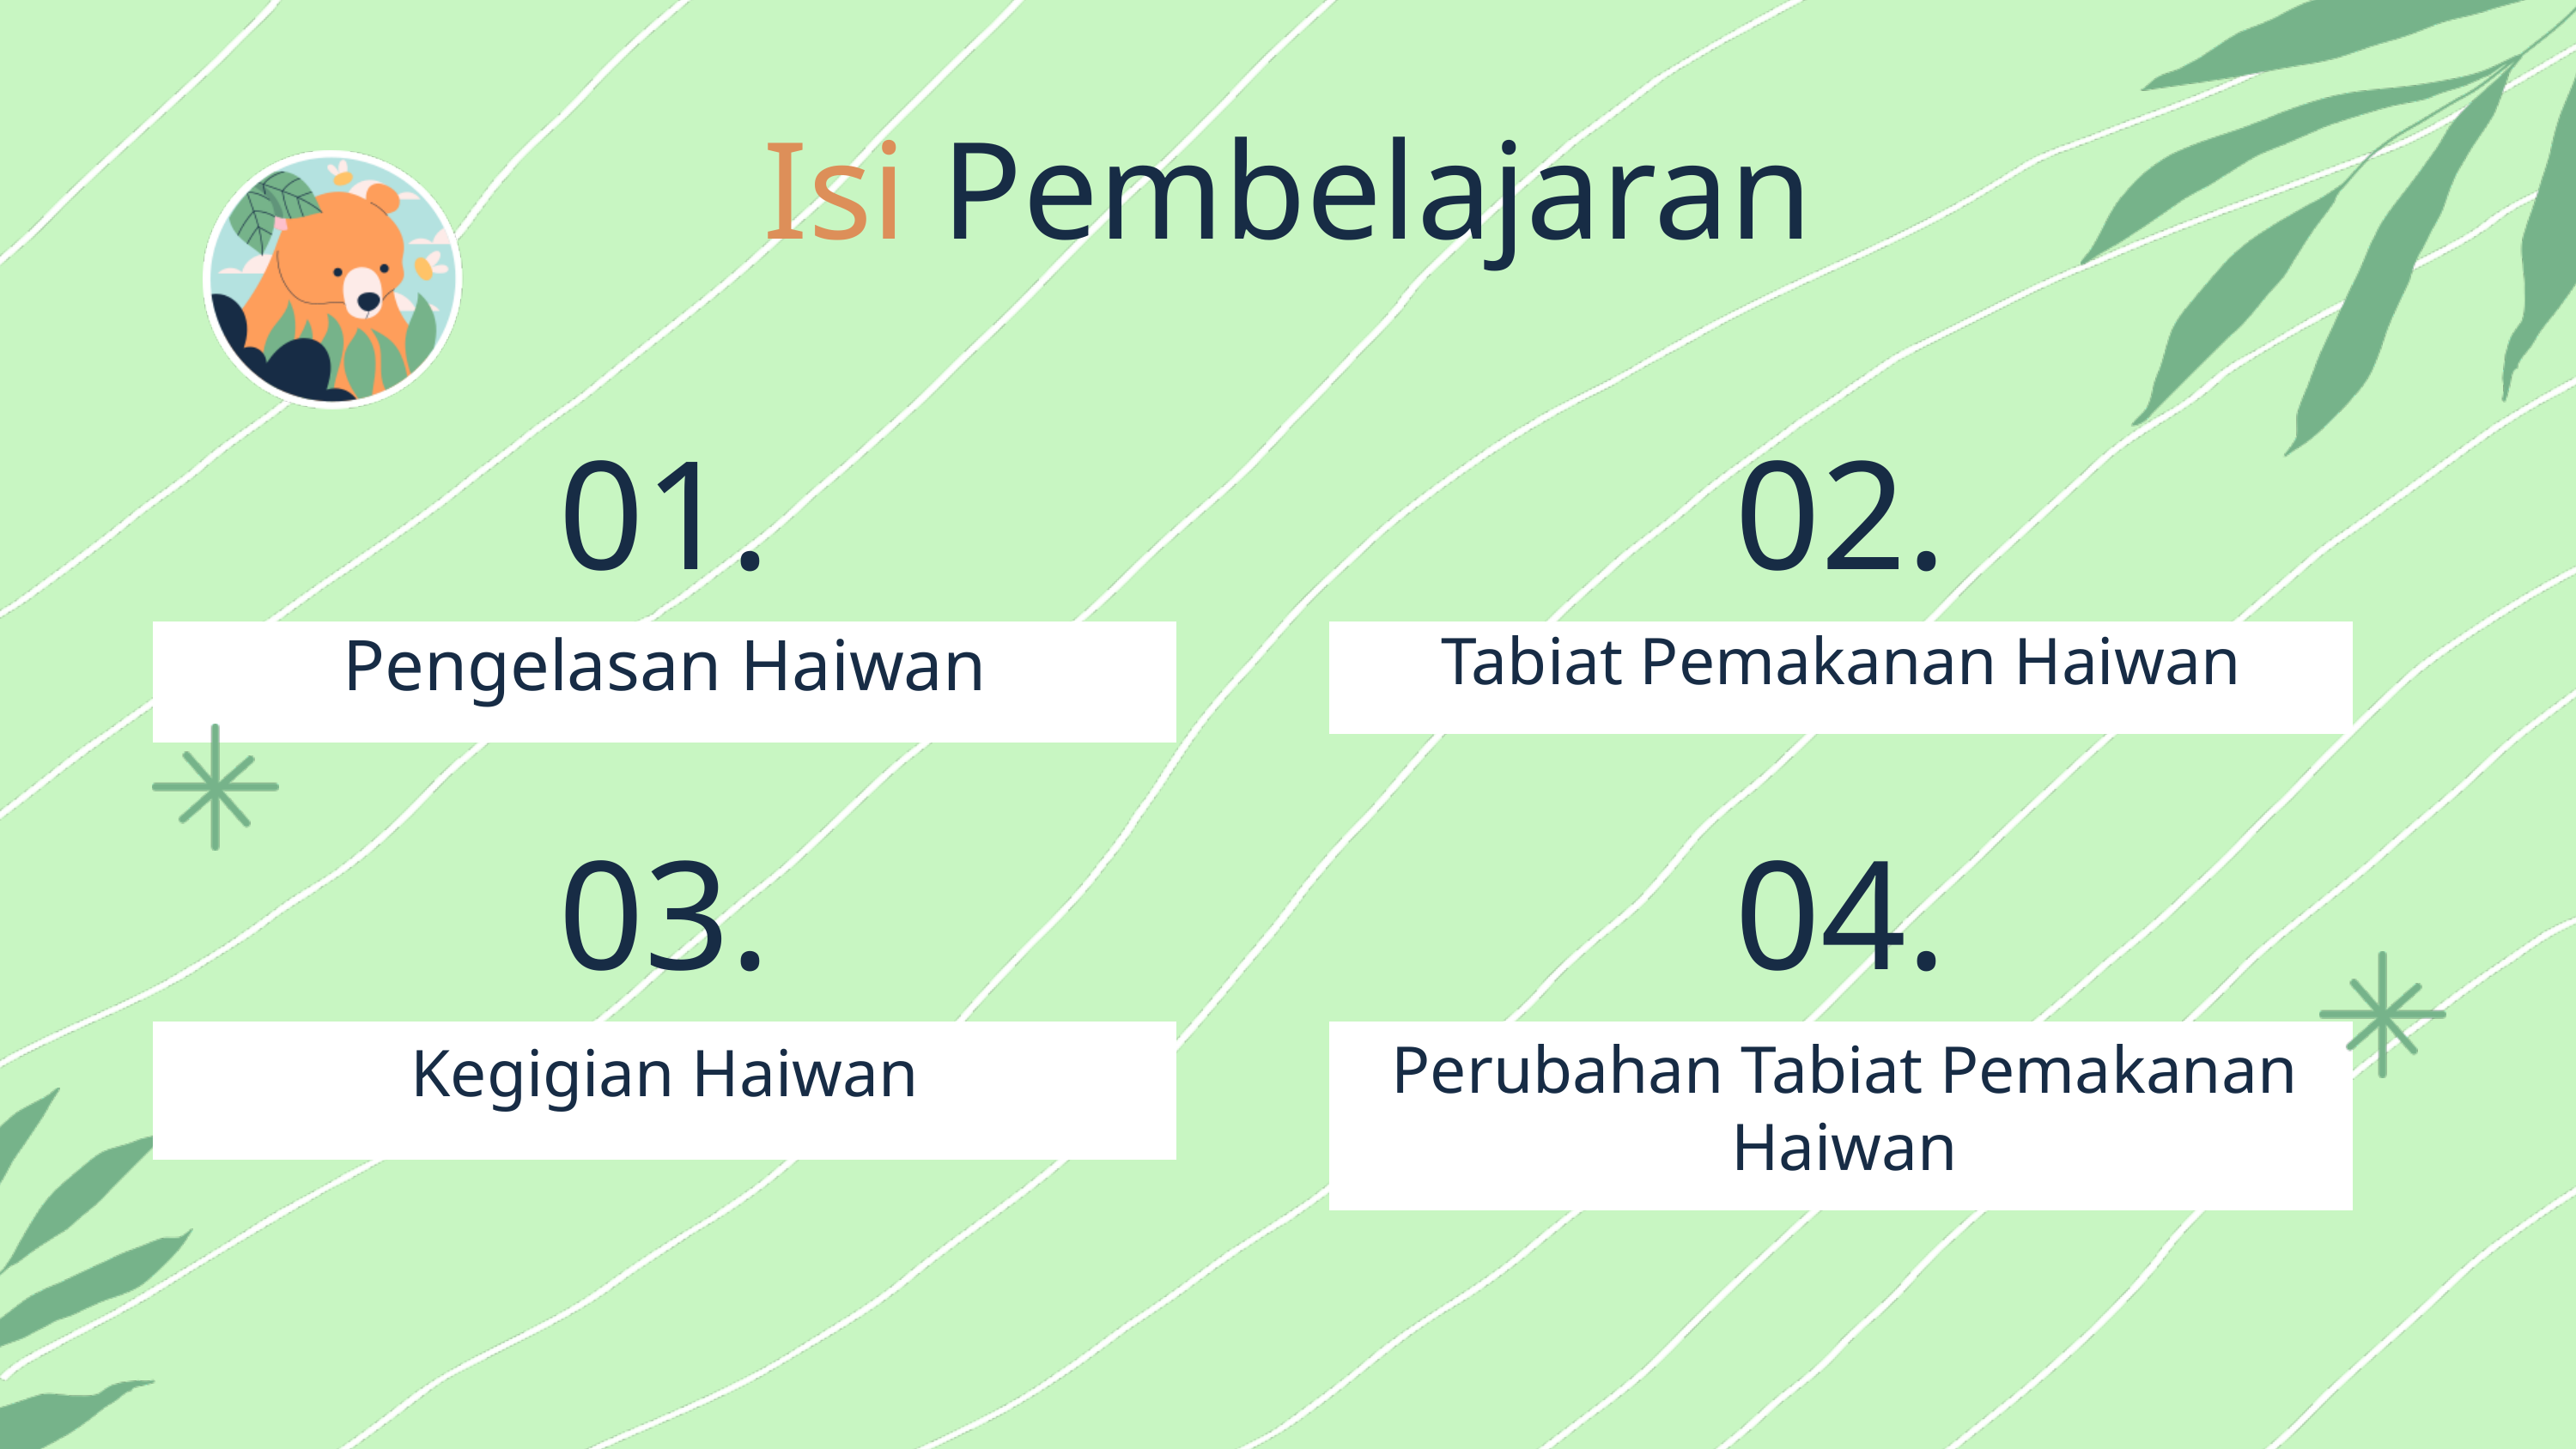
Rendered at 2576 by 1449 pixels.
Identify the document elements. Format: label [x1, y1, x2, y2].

text_box [1328, 612, 2354, 735]
text_box [1328, 1012, 2360, 1210]
picture [0, 0, 2576, 1449]
text_box [152, 613, 1177, 743]
text_box [152, 1012, 1177, 1161]
